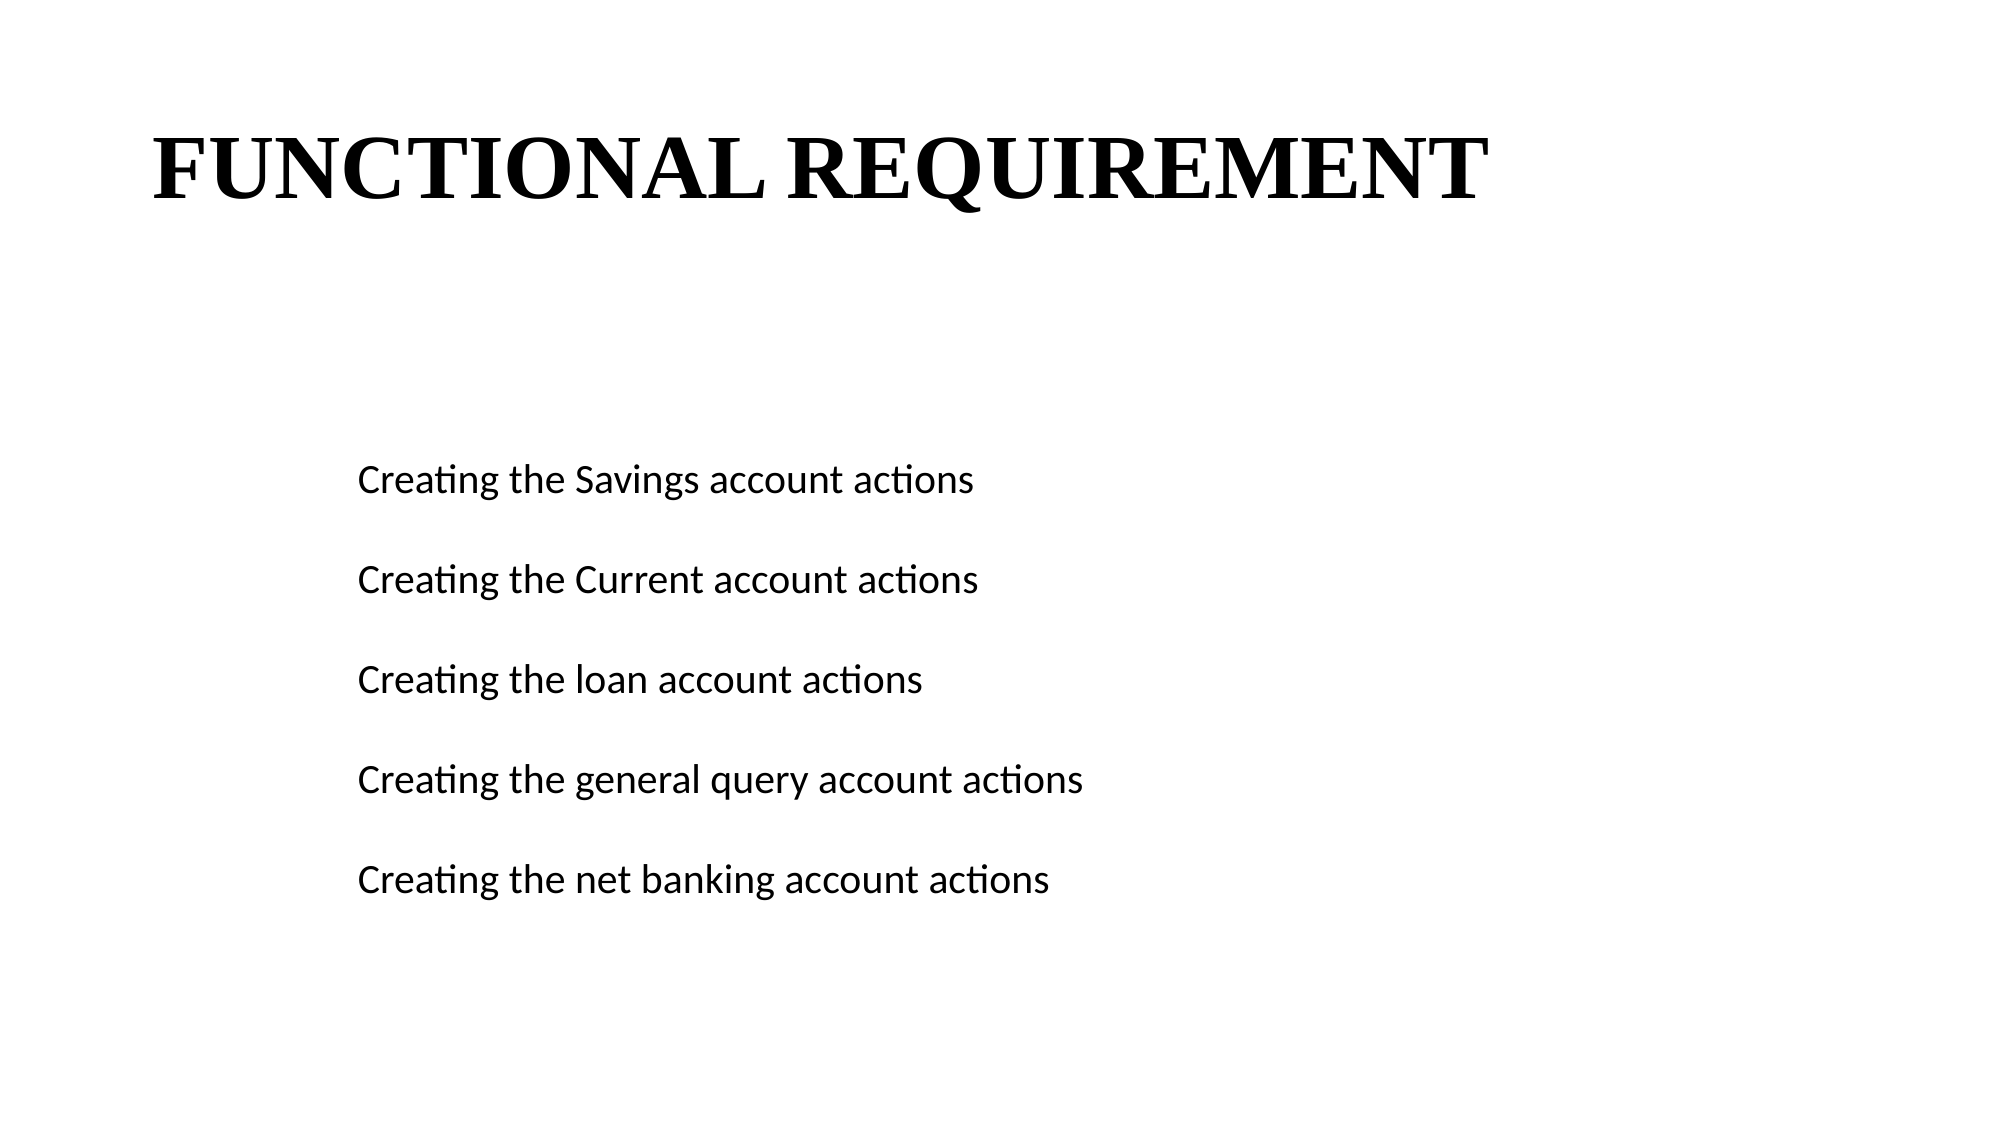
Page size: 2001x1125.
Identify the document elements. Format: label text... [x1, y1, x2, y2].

text_box Creating the Savings account actions Creating the Current account actions Creating the loan account actions Creating the general query account actions Creating the net banking account actions [343, 444, 1344, 910]
title FUNCTIONAL REQUIREMENT [137, 59, 1863, 278]
